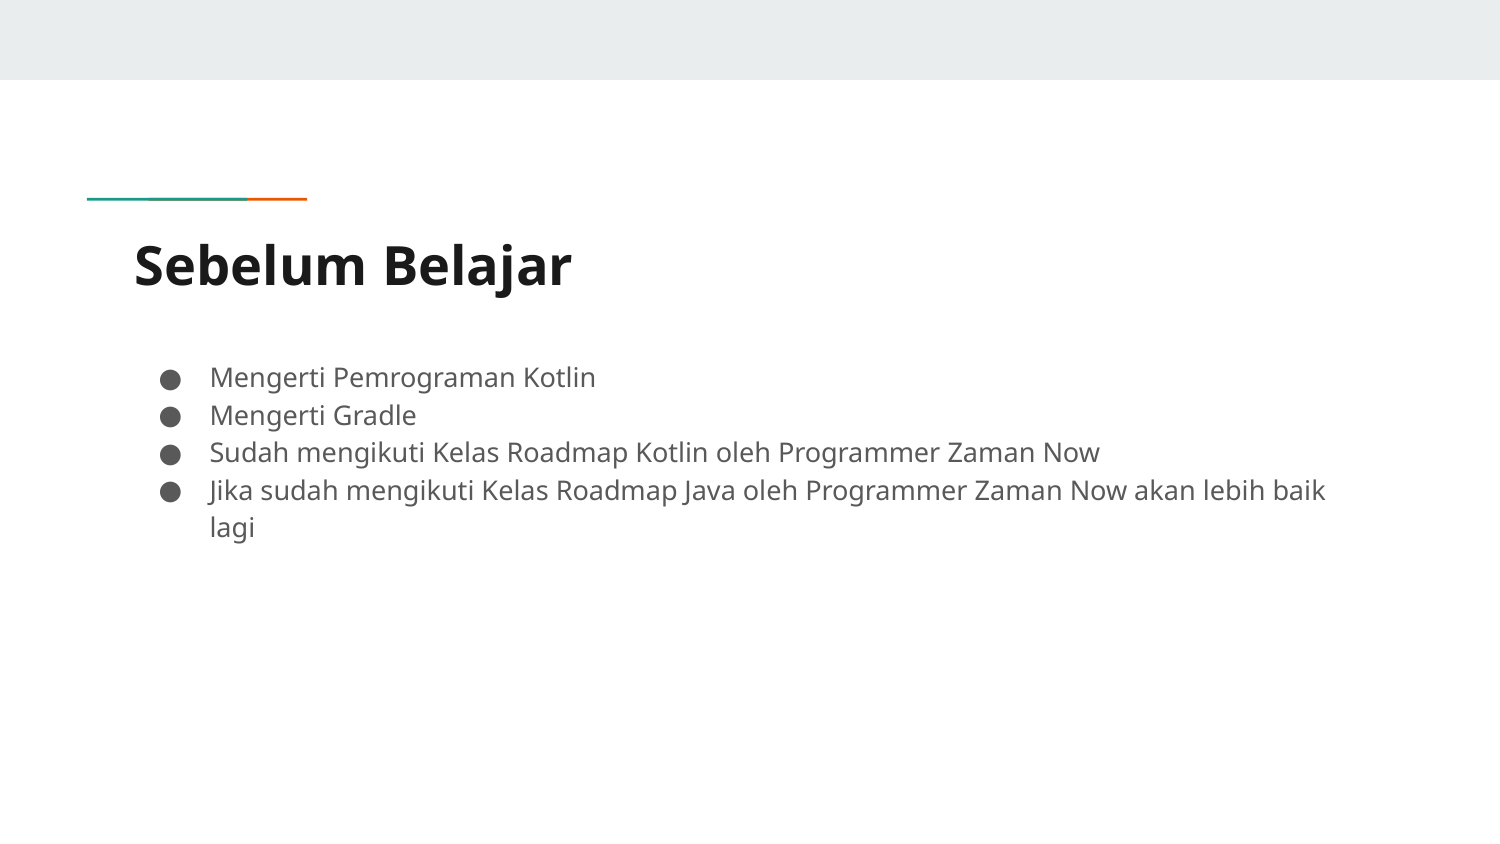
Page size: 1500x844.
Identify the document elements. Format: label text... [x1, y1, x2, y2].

list Mengerti Pemrograman Kotlin Mengerti Gradle Sudah mengikuti Kelas Roadmap Kotlin oleh Programmer Zaman Now Jika sudah mengikuti Kelas Roadmap Java oleh Programmer Zaman Now akan lebih baik lagi [119, 341, 1381, 712]
title Sebelum Belajar [119, 216, 1381, 305]
